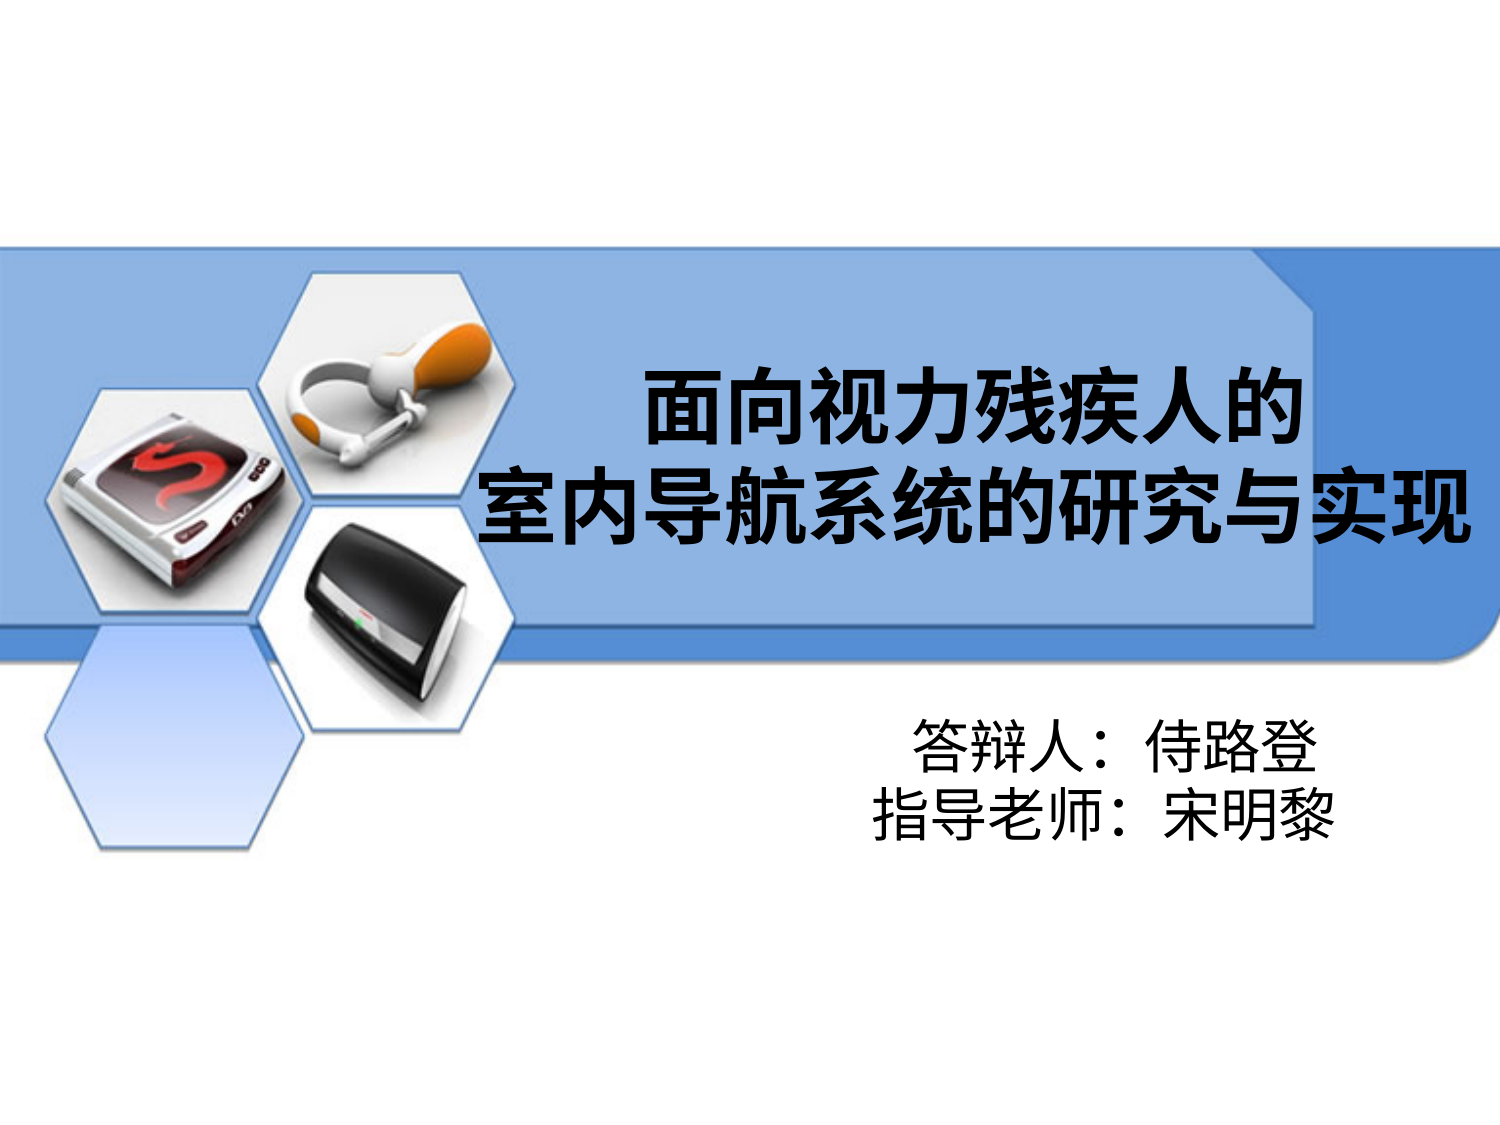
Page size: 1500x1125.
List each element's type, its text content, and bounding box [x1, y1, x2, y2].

title 面向视力残疾人的 室内导航系统的研究与实现 [454, 369, 1495, 539]
picture [0, 0, 1500, 1125]
subtitle 答辩人：侍路登 指导老师：宋明黎 [856, 716, 1364, 846]
